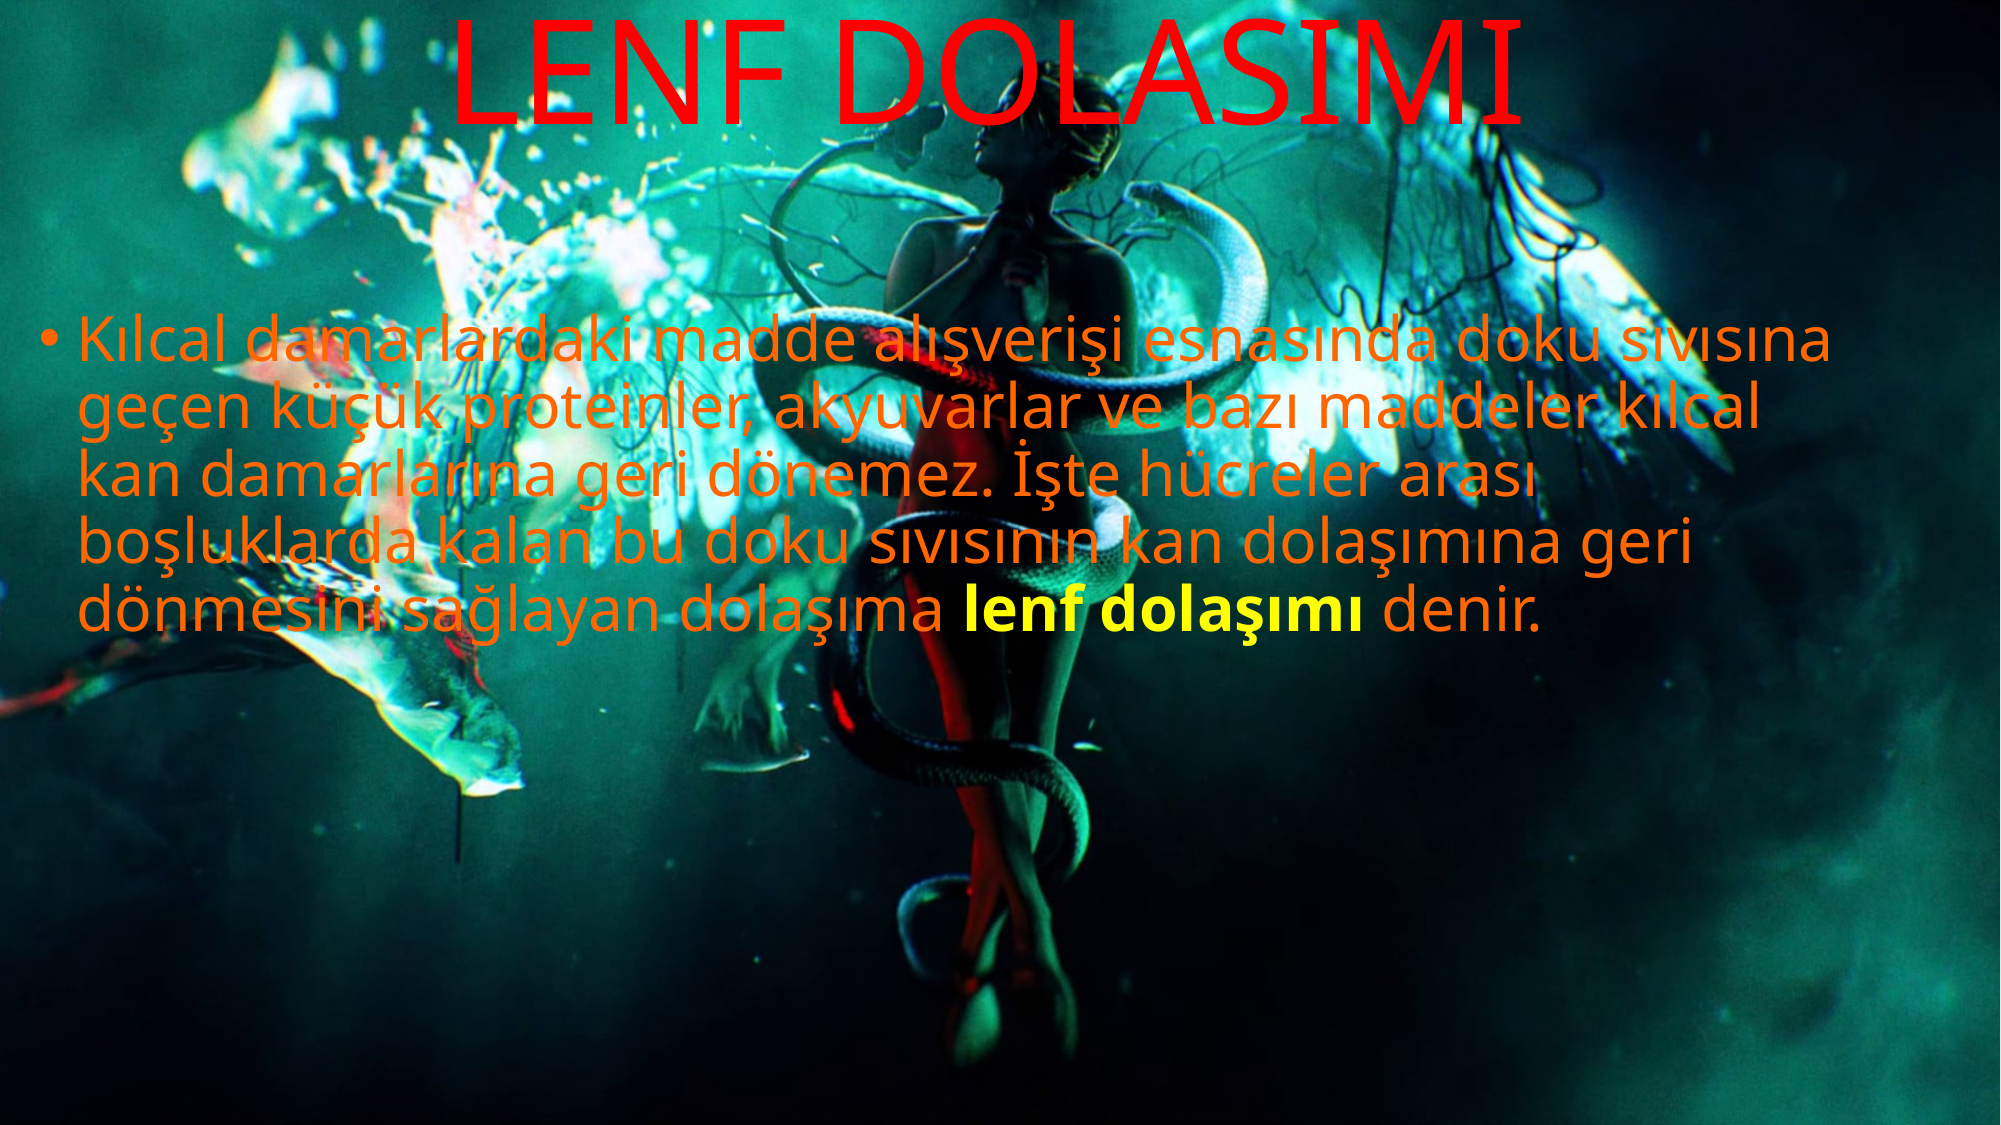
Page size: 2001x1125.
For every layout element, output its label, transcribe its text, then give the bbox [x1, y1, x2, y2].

title LENF DOLASIMI [109, 0, 1863, 155]
picture [0, 0, 2001, 1125]
picture [0, 580, 8, 597]
list Kılcal damarlardaki madde alışverişi esnasında doku sıvısına geçen küçük proteinler, akyuvarlar ve bazı maddeler kılcal kan damarlarına geri dönemez. İşte hücreler arası boşluklarda kalan bu doku sıvısının kan dolaşımına geri dönmesini sağlayan dolaşıma lenf dolaşımı denir. [23, 299, 1863, 1014]
